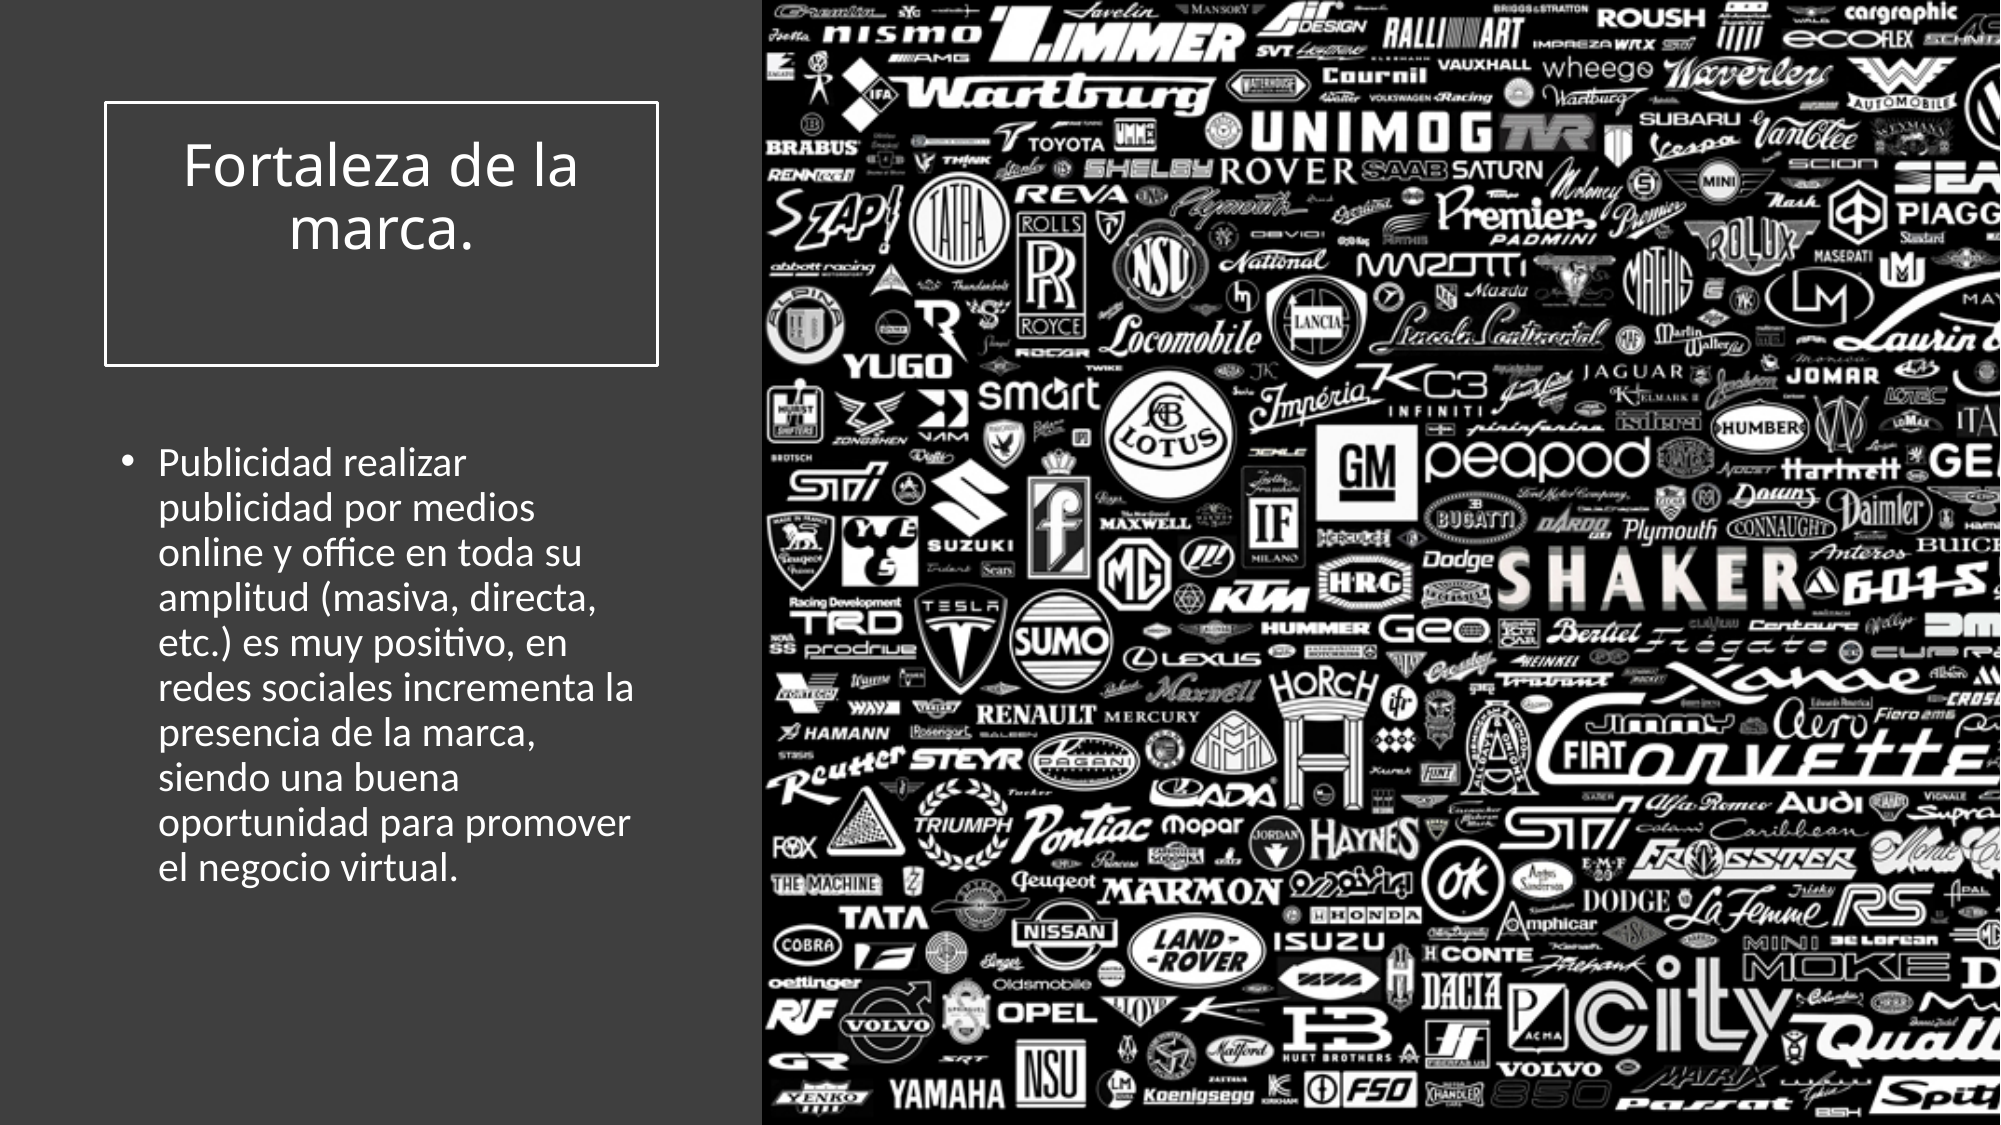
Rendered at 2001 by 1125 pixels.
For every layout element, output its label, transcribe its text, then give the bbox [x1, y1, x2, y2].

picture [762, 0, 2000, 1125]
text_box [0, 0, 762, 1125]
title Fortaleza de la marca. [105, 102, 658, 366]
list Publicidad realizar publicidad por medios online y office en toda su amplitud (masiva, directa, etc.) es muy positivo, en redes sociales incrementa la presencia de la marca, siendo una buena oportunidad para promover el negocio virtual. [105, 432, 658, 994]
